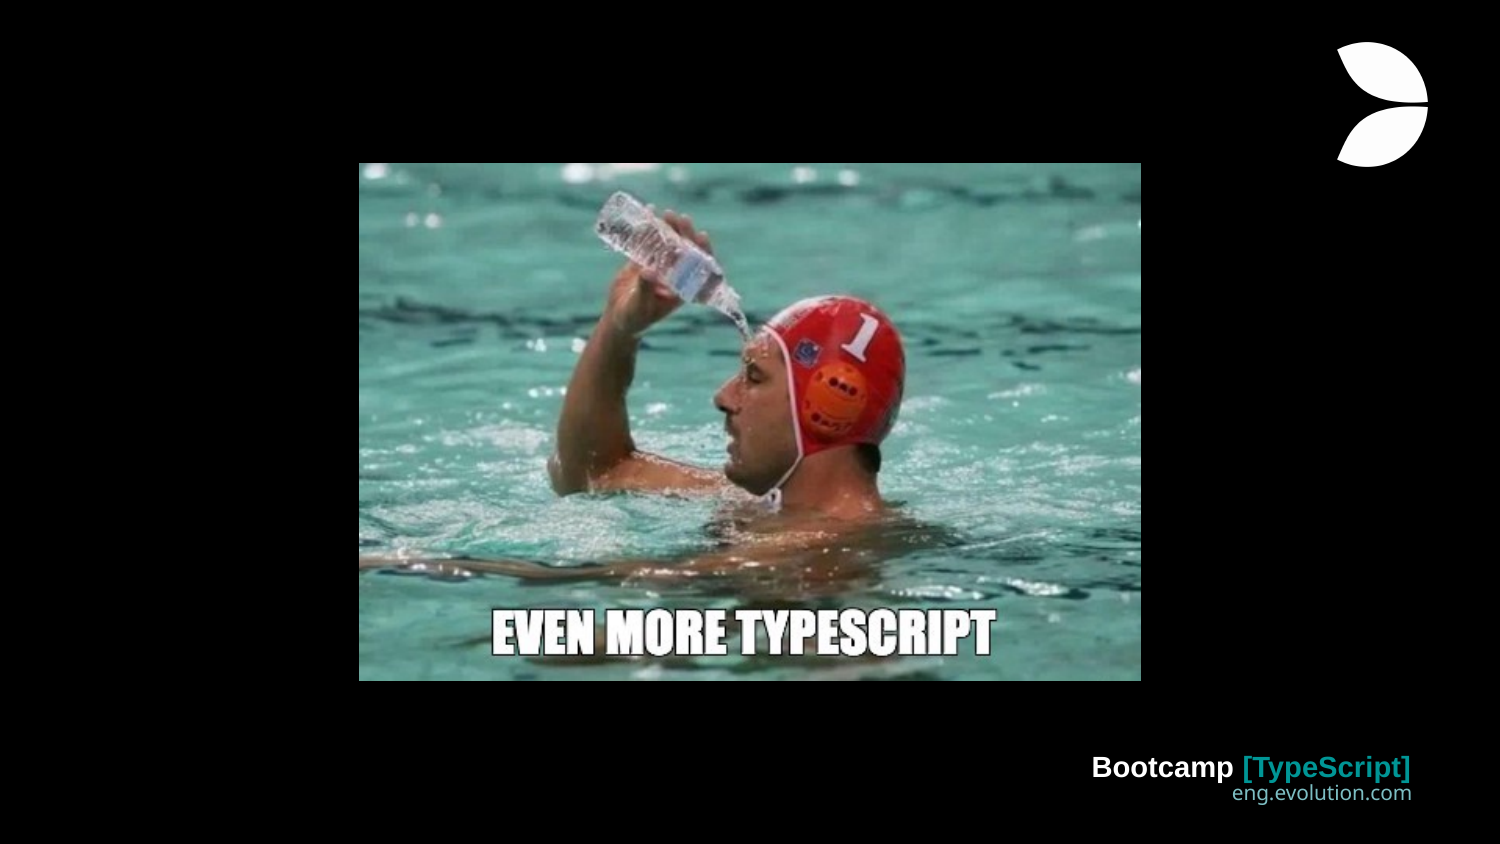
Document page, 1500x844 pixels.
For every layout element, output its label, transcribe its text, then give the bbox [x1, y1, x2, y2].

text_box Bootcamp [TypeScript] [1074, 732, 1428, 809]
picture [1337, 42, 1428, 167]
picture [359, 163, 1141, 681]
